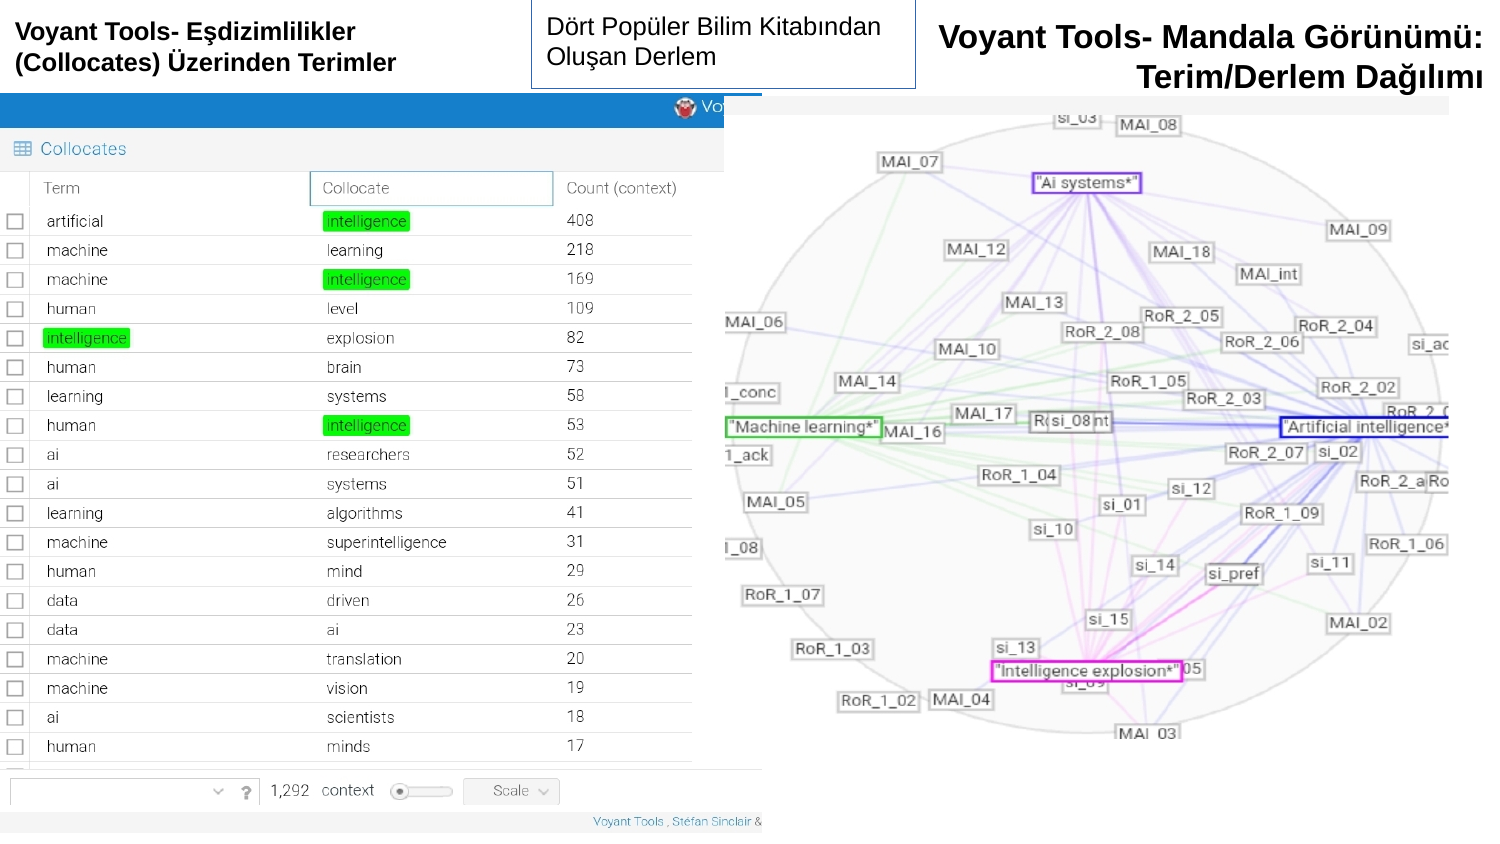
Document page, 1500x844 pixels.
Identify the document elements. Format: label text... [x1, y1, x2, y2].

text_box Dört Popüler Bilim Kitabından Oluşan Derlem [531, 0, 916, 89]
text_box Voyant Tools- Eşdizimlilikler (Collocates) Üzerinden Terimler [0, 0, 485, 93]
picture [0, 93, 1449, 834]
title Voyant Tools- Mandala Görünümü: Terim/Derlem Dağılımı [775, 0, 1500, 94]
